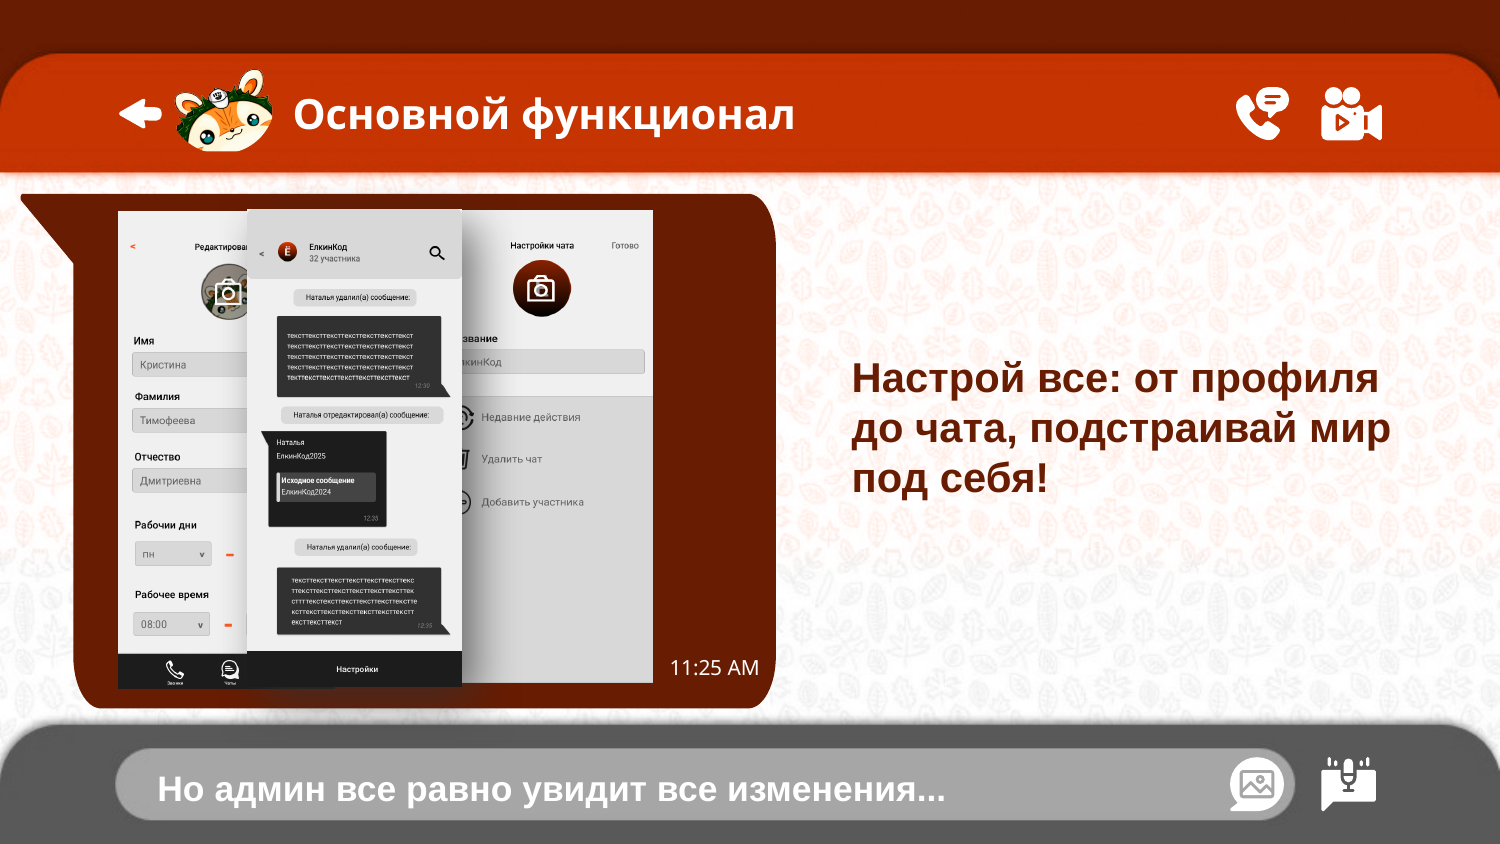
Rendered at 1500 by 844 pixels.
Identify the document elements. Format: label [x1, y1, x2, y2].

text_box [1321, 756, 1377, 812]
picture [0, 0, 1500, 844]
text_box [1234, 86, 1290, 141]
text_box [1321, 86, 1383, 141]
text_box [1229, 756, 1285, 812]
